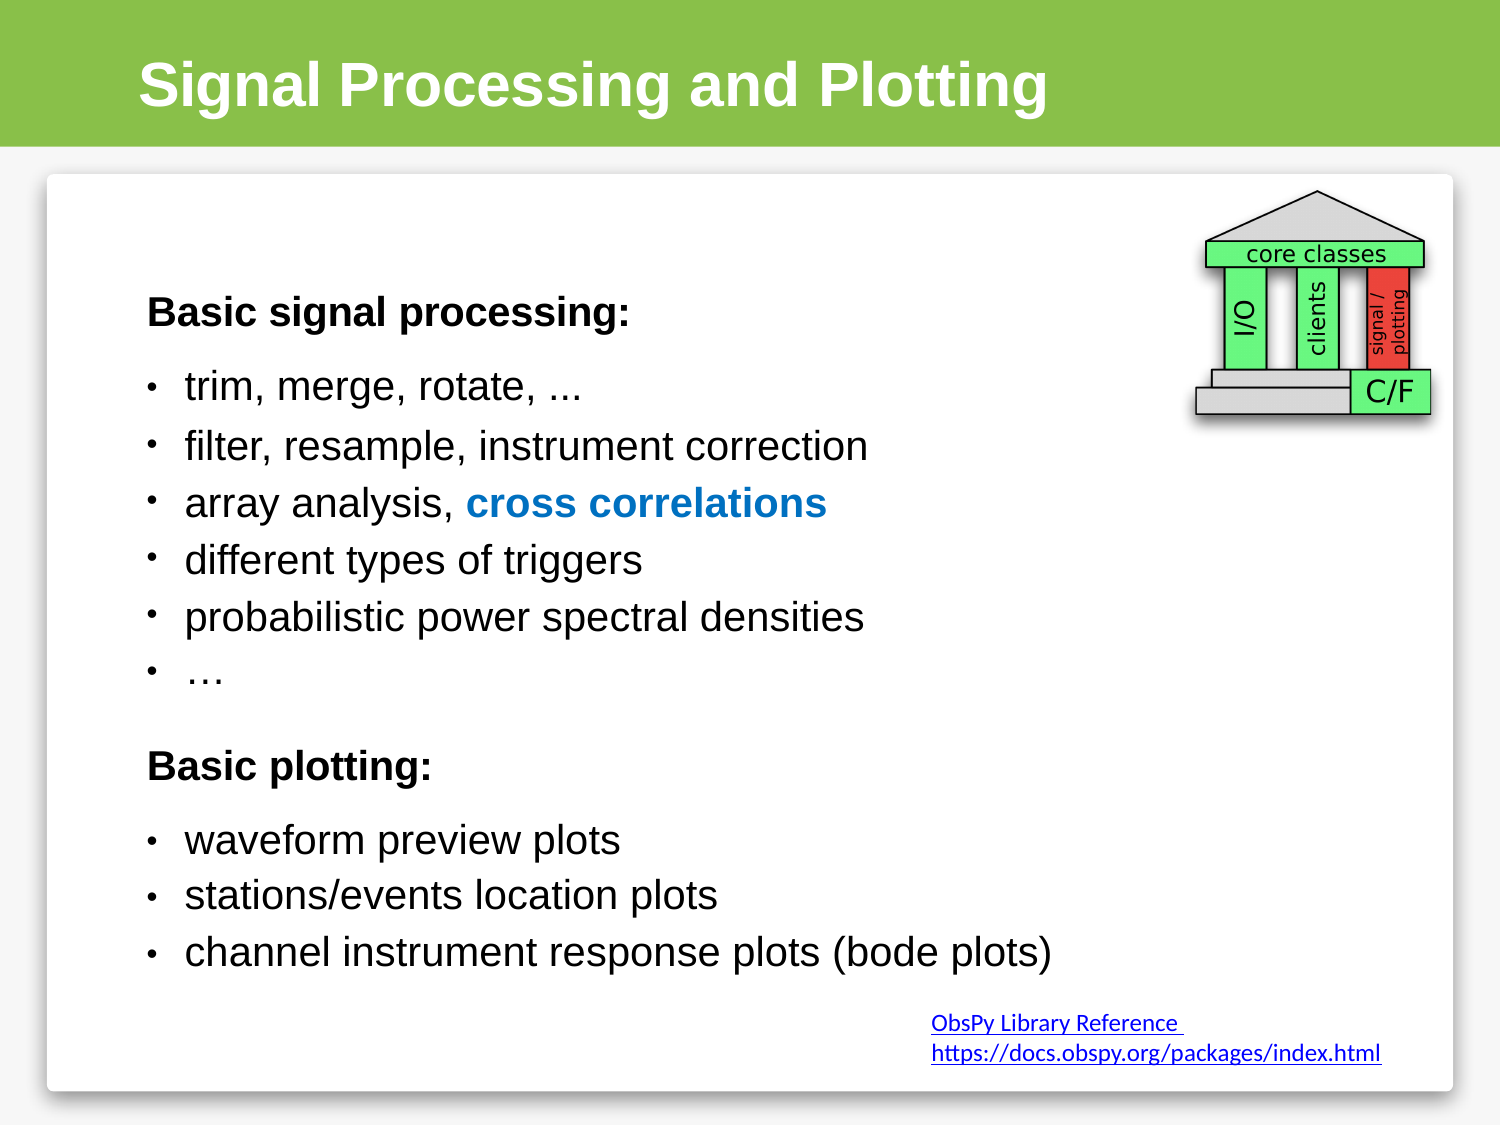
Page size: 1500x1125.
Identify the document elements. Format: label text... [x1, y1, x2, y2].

text_box [1180, 184, 1446, 438]
text_box Basic signal processing: [145, 285, 641, 336]
text_box waveform preview plots stations/events location plots channel instrument response plots (bode plots) [183, 806, 1314, 975]
text_box trim, merge, rotate, ... filter, resample, instrument correction array analysis, cross correlations different types of triggers probabilistic power spectral densities … [183, 358, 1010, 693]
text_box ObsPy Library Reference https://docs.obspy.org/packages/index.html [916, 999, 1447, 1075]
title Signal Processing and Plotting [70, 43, 1117, 120]
text_box [24, 161, 1476, 1122]
text_box [46, 174, 1454, 1092]
text_box • • • [145, 819, 160, 971]
text_box • • • • • • [145, 366, 160, 688]
text_box Basic plotting: [145, 739, 440, 790]
text_box [1195, 190, 1432, 415]
